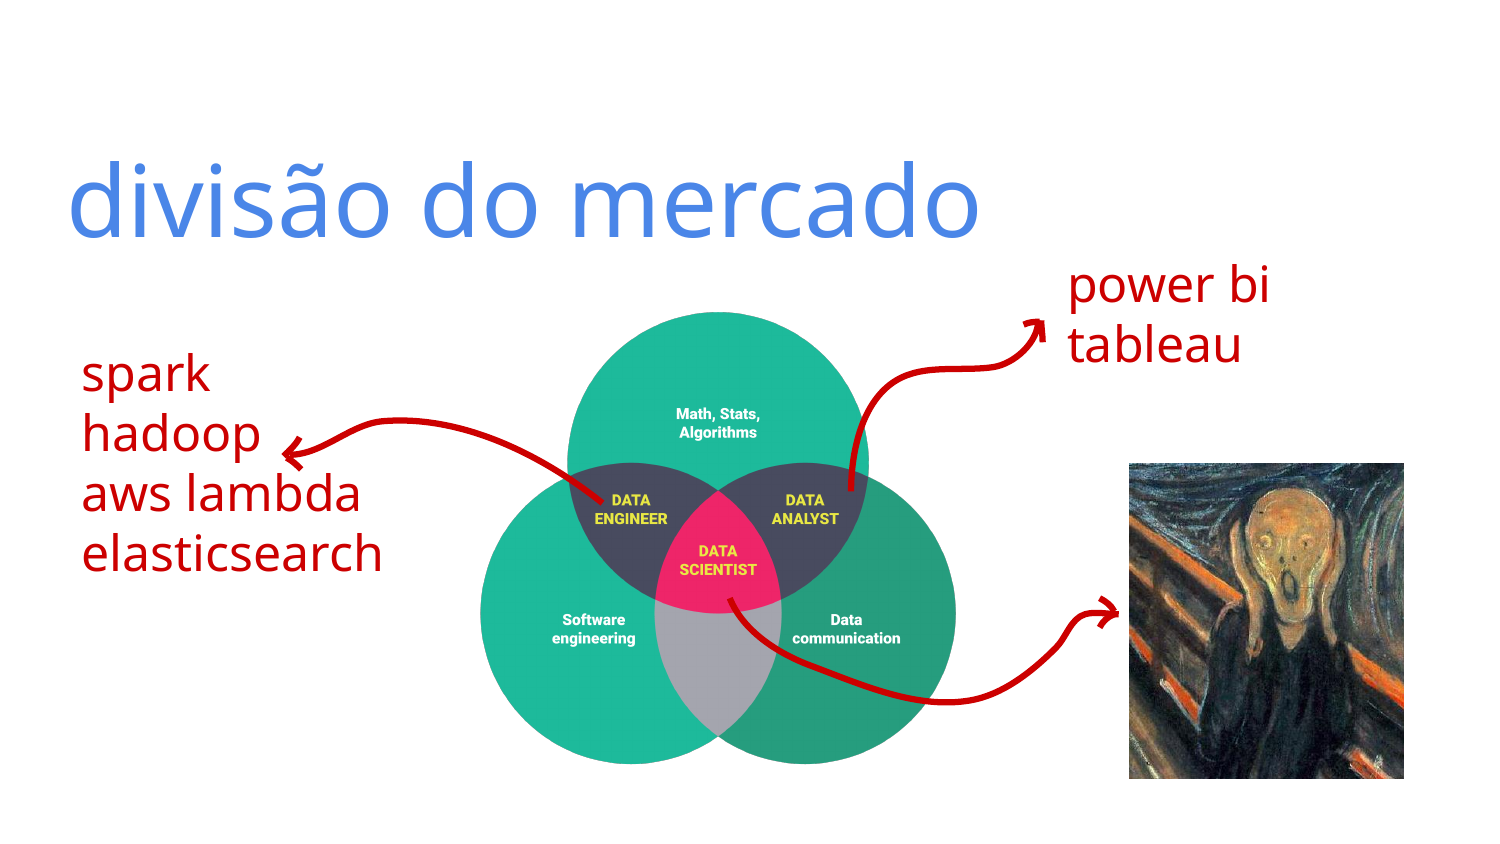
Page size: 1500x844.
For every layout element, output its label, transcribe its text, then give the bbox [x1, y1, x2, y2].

text_box [977, 323, 1039, 377]
title spark hadoop aws lambda elasticsearch [66, 326, 457, 649]
picture [1128, 462, 1405, 779]
picture [462, 282, 974, 794]
title power bi tableau [1052, 237, 1483, 398]
text_box [977, 608, 1114, 699]
title divisão do mercado [51, 122, 1449, 283]
text_box [1099, 614, 1115, 628]
